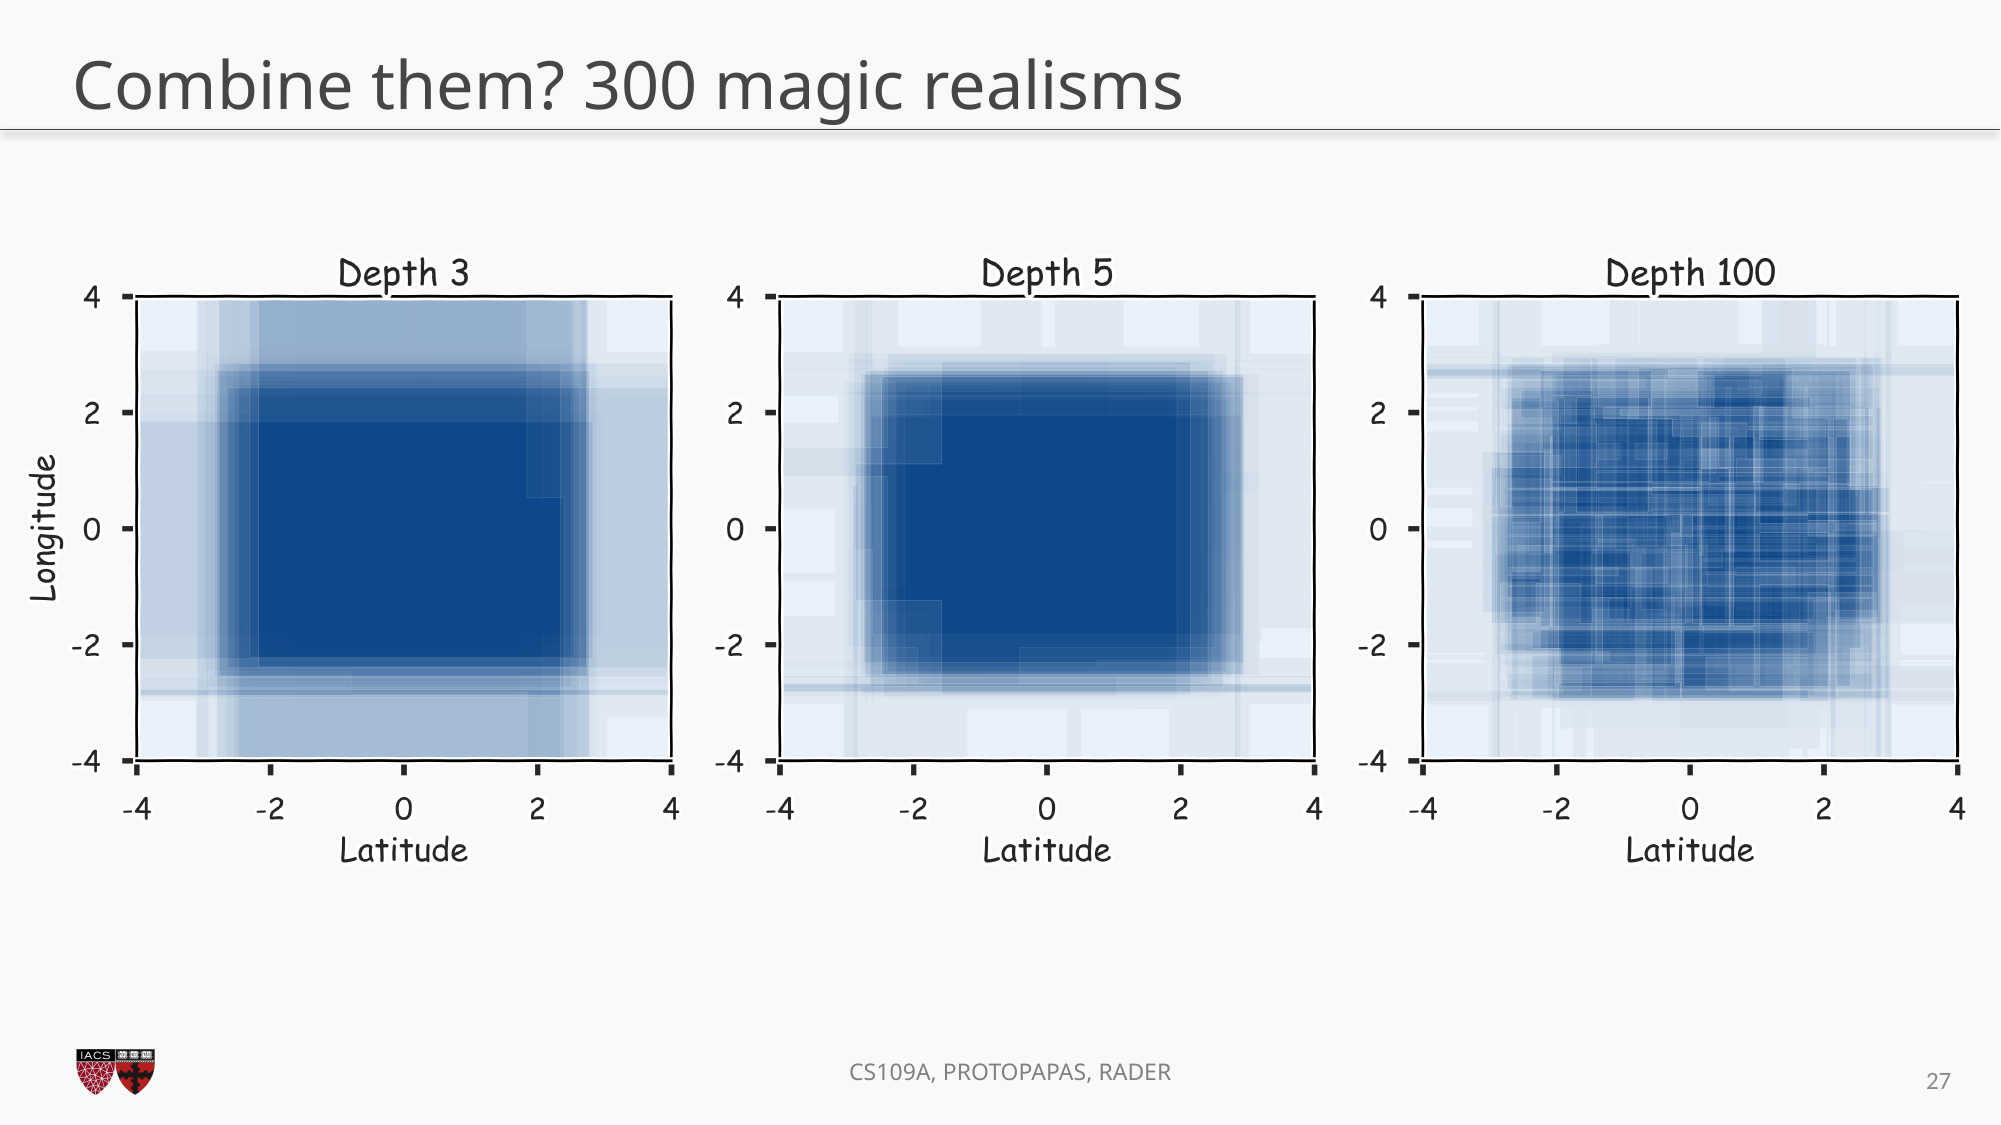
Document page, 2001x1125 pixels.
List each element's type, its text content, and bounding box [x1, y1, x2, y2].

slide_number 27 [1500, 1050, 1967, 1110]
title Combine them? 300 magic realisms [57, 35, 1943, 162]
picture [75, 1049, 155, 1095]
picture [0, 228, 2000, 897]
